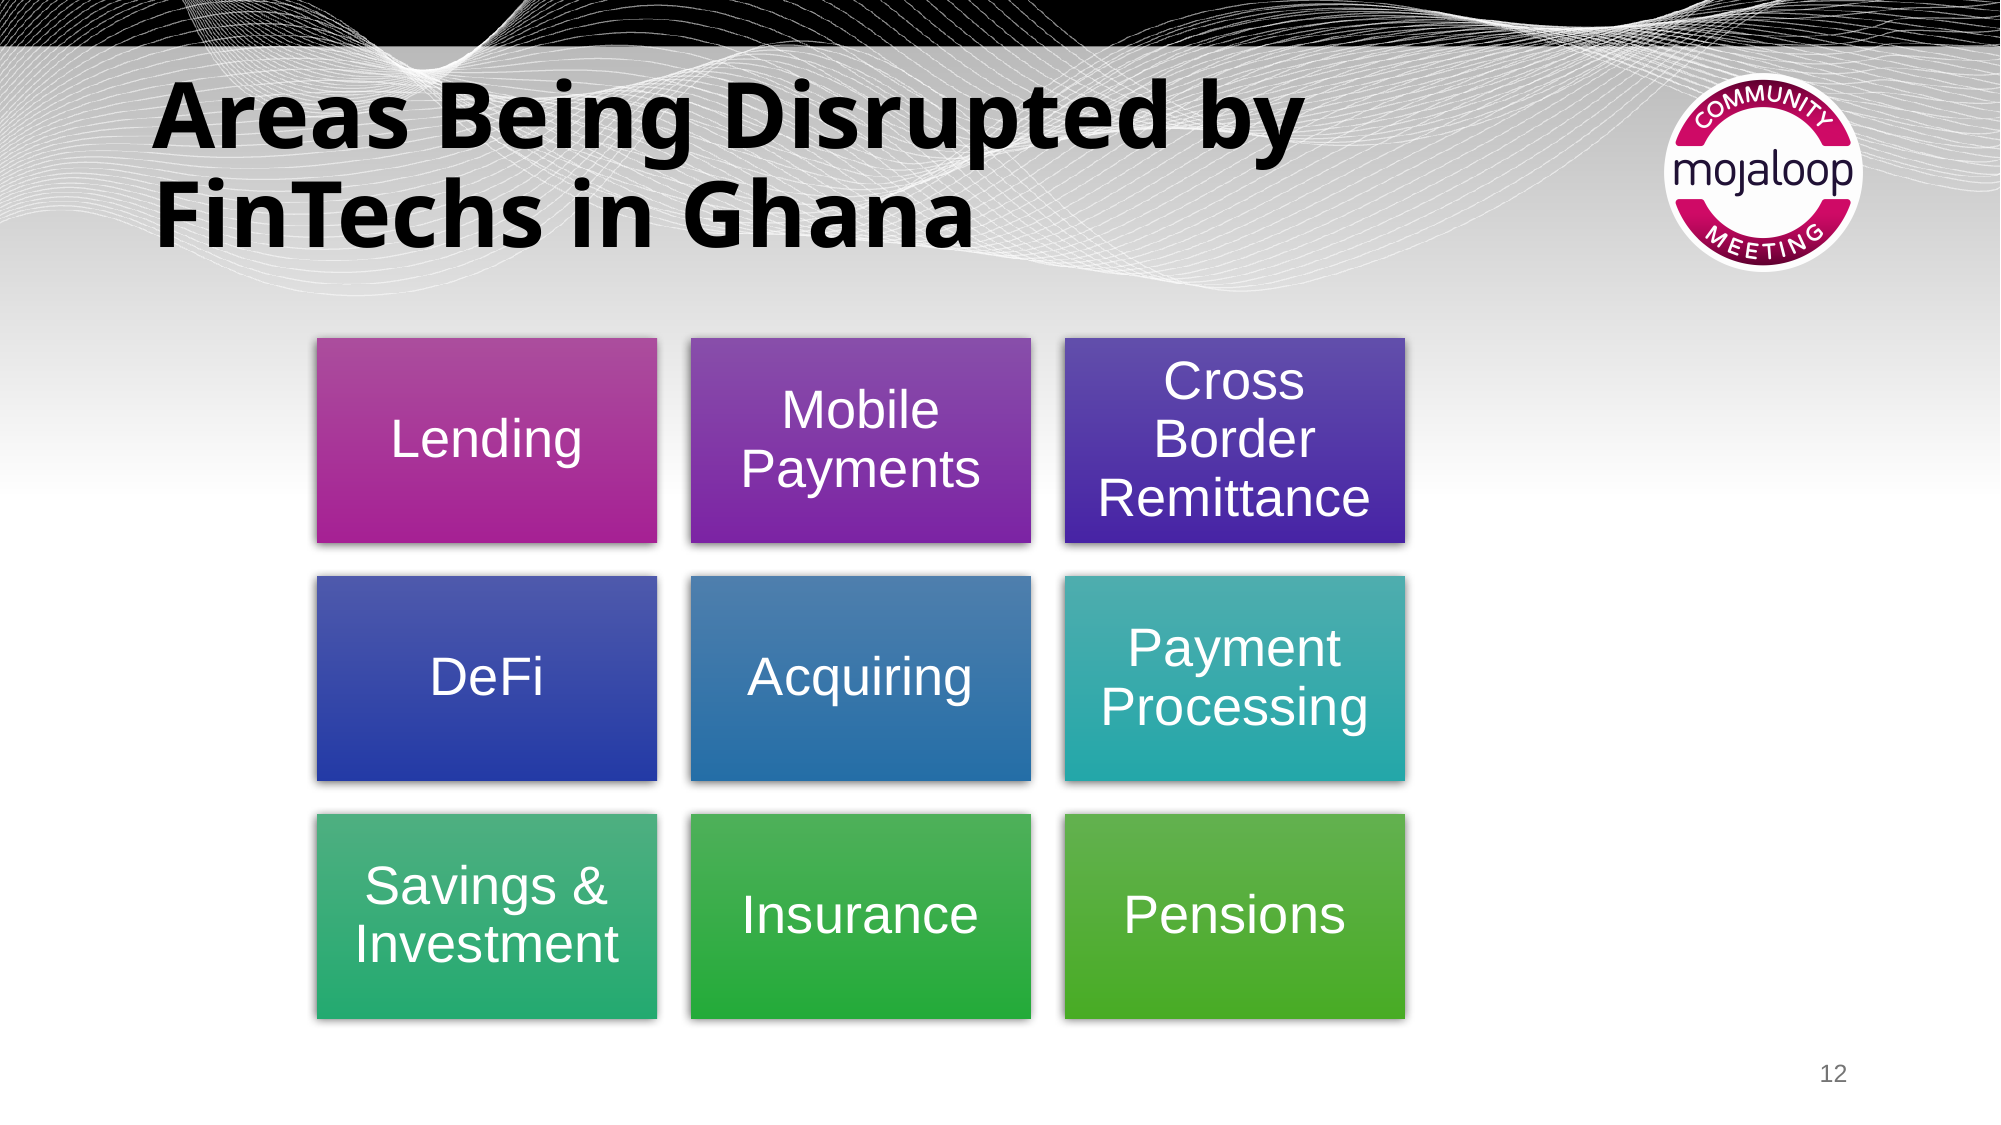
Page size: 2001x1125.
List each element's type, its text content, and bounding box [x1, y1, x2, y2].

picture [0, 0, 2001, 433]
title Areas Being Disrupted by FinTechs in Ghana [137, 59, 1638, 278]
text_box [317, 338, 1406, 1019]
slide_number ‹#› [1412, 1042, 1863, 1103]
picture [1664, 73, 1863, 272]
